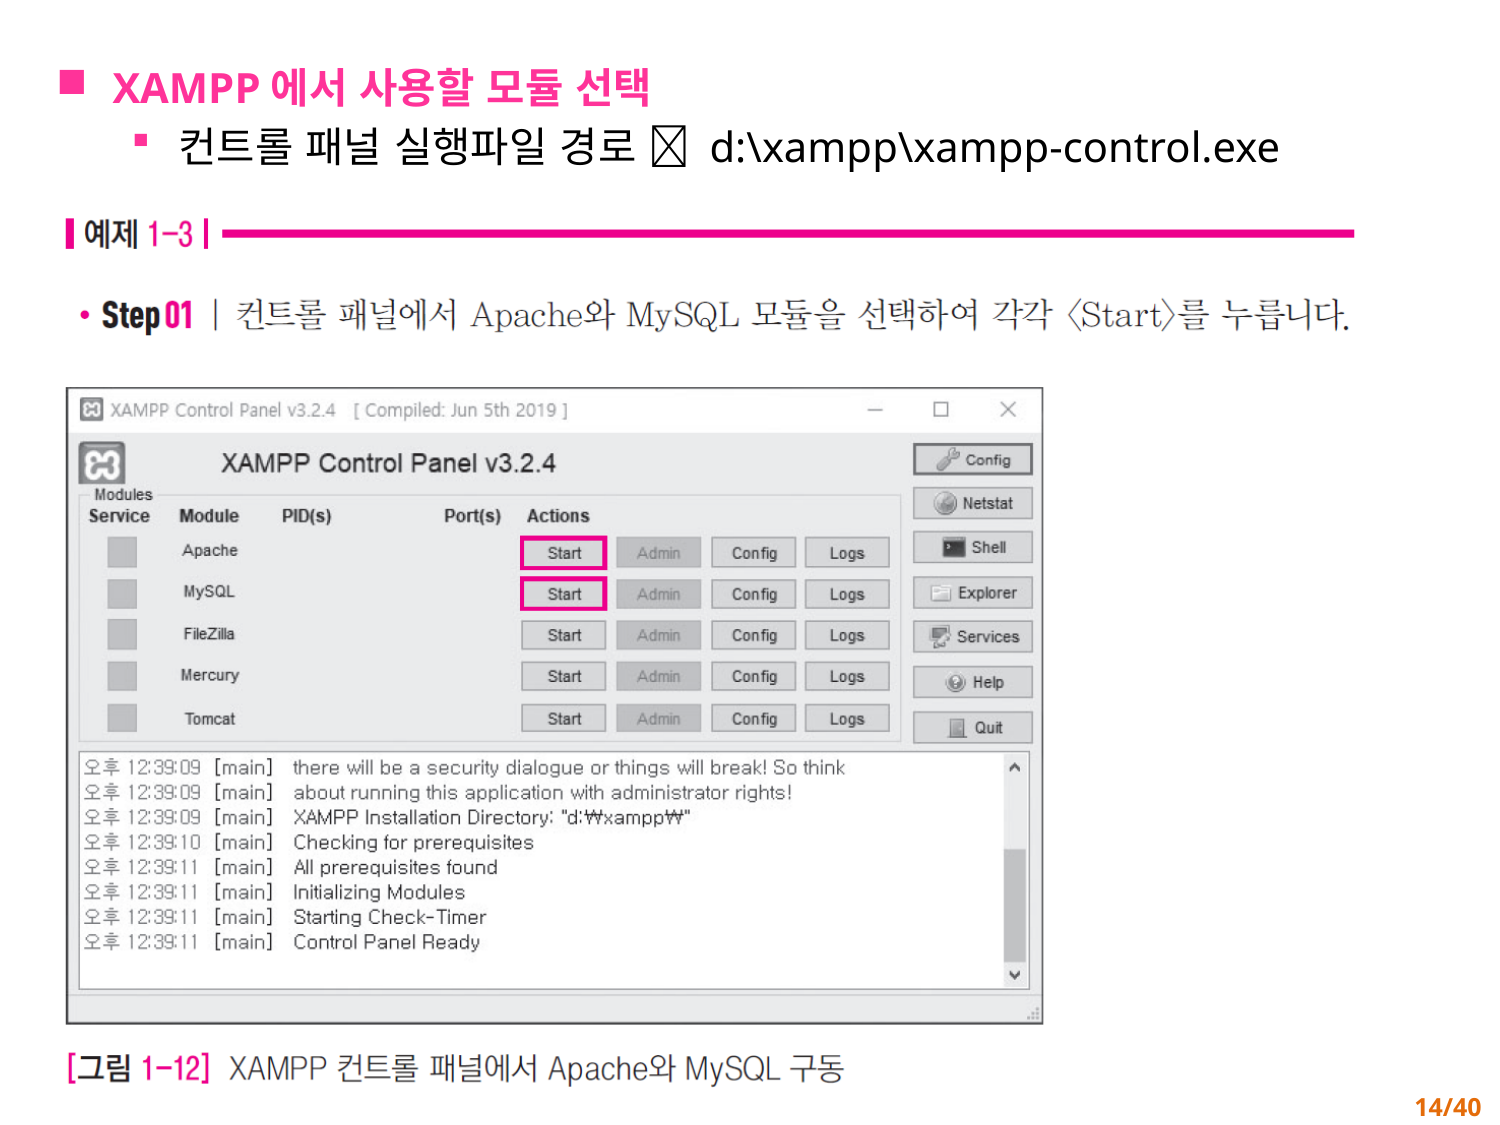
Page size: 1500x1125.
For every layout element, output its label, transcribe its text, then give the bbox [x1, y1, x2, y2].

list XAMPP에서 사용할 모듈 선택 컨트롤 패널 실행파일 경로  d:\xampp\xampp-control.exe [41, 54, 1459, 232]
picture [17, 195, 1400, 1108]
